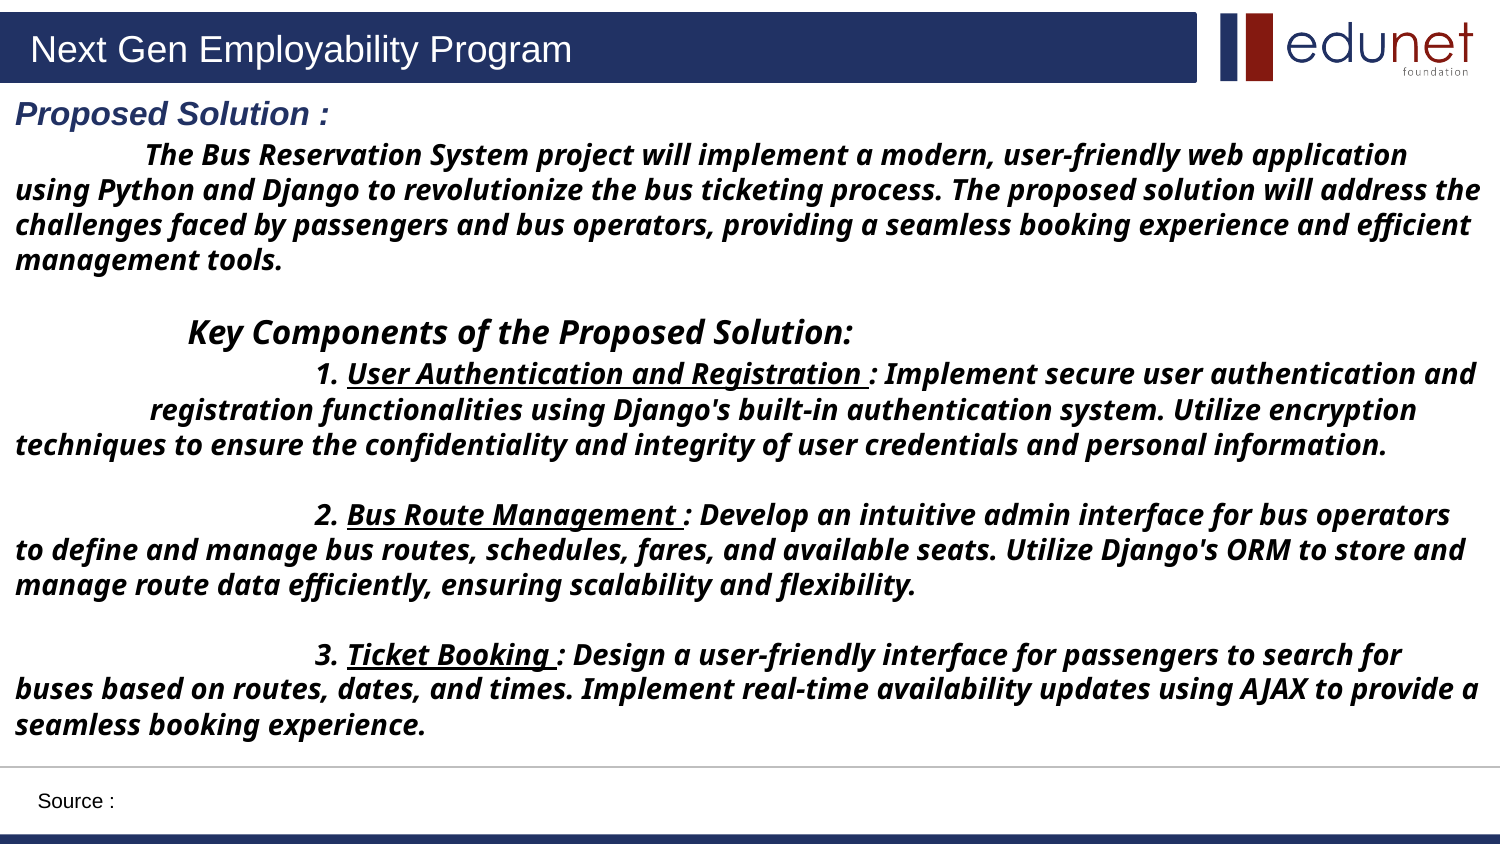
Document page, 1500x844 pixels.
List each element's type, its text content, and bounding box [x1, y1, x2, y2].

title Proposed Solution : The Bus Reservation System project will implement a modern, user-friendly web application using Python and Django to revolutionize the bus ticketing process. The proposed solution will address the challenges faced by passengers and bus operators, providing a seamless booking experience and efficient management tools. Key Components of the Proposed Solution: 1. User Authentication and Registration : Implement secure user authentication and registration functionalities using Django's built-in authentication system. Utilize encryption techniques to ensure the confidentiality and integrity of user credentials and personal information. 2. Bus Route Management : Develop an intuitive admin interface for bus operators to define and manage bus routes, schedules, fares, and available seats. Utilize Django's ORM to store and manage route data efficiently, ensuring scalability and flexibility. 3. Ticket Booking : Design a user-friendly interface for passengers to search for buses based on routes, dates, and times. Implement real-time availability updates using AJAX to provide a seamless booking experience. [0, 76, 1500, 766]
text_box Source : [22, 776, 139, 826]
text_box . [437, 799, 1500, 844]
picture [1279, 14, 1482, 76]
